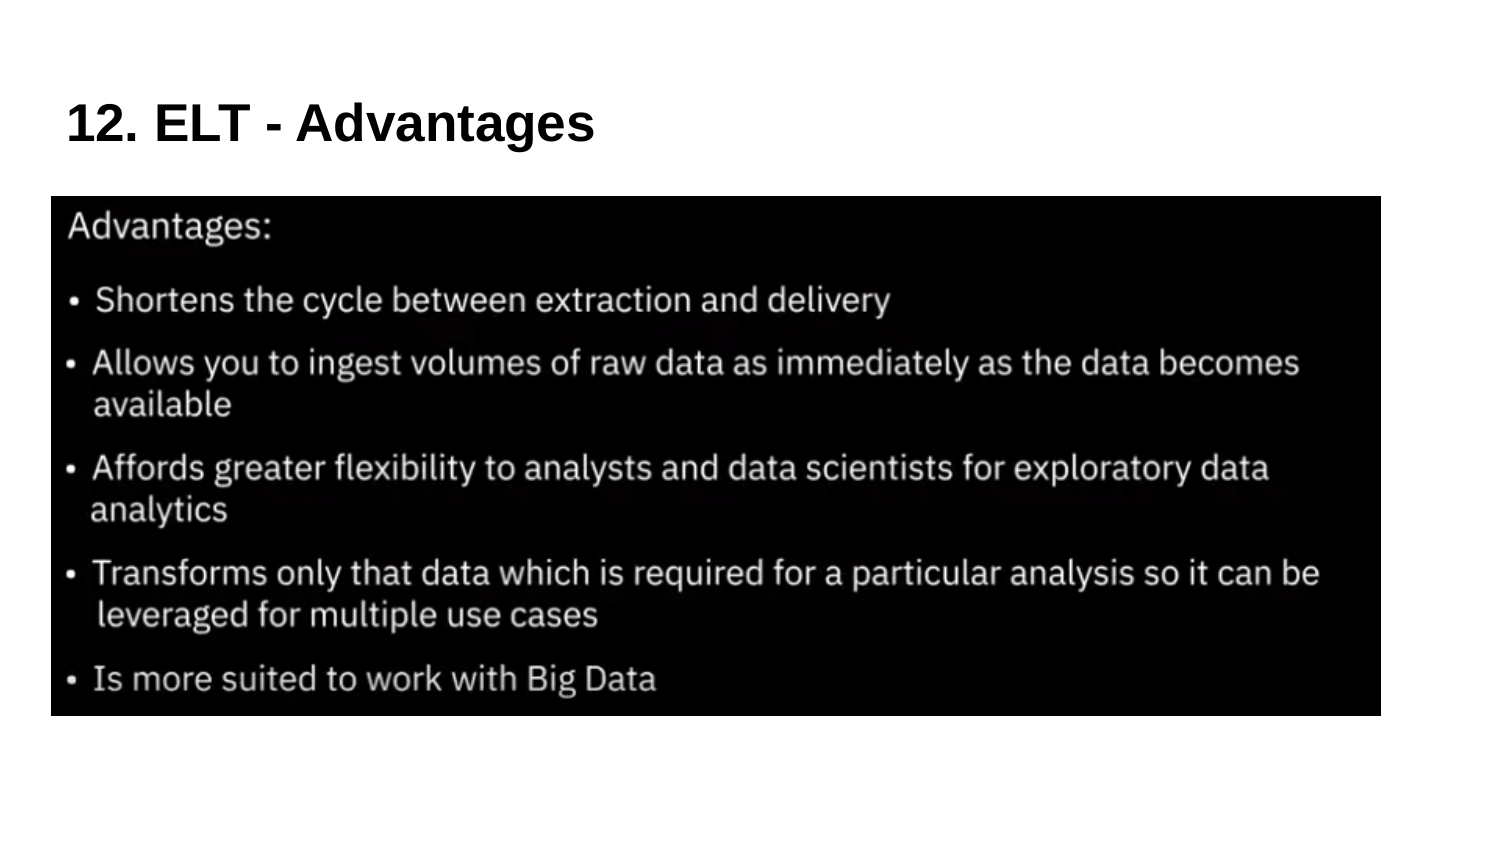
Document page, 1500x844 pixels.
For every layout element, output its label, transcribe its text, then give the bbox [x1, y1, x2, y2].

picture [50, 196, 1381, 716]
title 12. ELT - Advantages [51, 72, 1449, 167]
